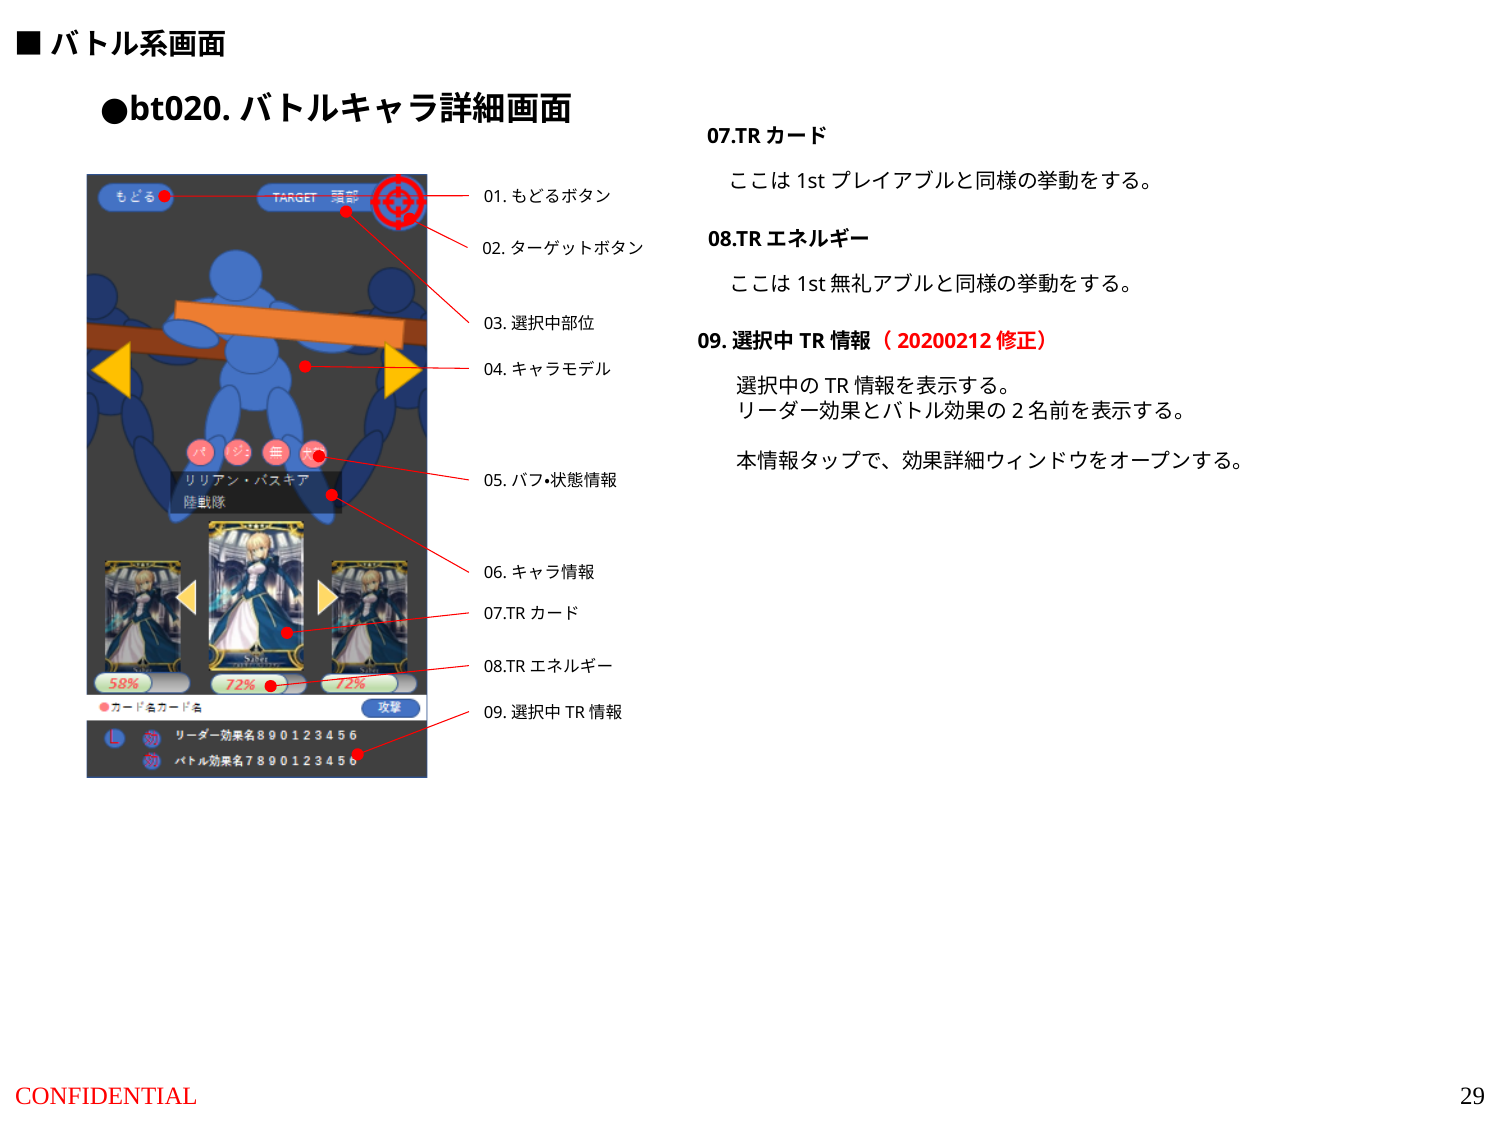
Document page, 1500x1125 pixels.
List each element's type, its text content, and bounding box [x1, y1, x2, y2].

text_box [86, 174, 657, 778]
text_box ここは1st無礼アブルと同様の挙動をする。 [714, 262, 1157, 303]
text_box 選択中のTR情報を表示する。 リーダー効果とバトル効果の2名前を表示する。 本情報タップで、効果詳細ウィンドウをオープンする。 [722, 364, 1269, 480]
text_box ●bt020.バトルキャラ詳細画面 [85, 79, 588, 135]
text_box 09.選択中TR情報（20200212修正） [682, 319, 1074, 360]
text_box 07.TRカード [692, 115, 843, 155]
text_box 08.TRエネルギー [693, 217, 886, 258]
slide_number 29 [1162, 1065, 1500, 1125]
footer CONFIDENTIAL [0, 1065, 507, 1125]
text_box ■バトル系画面 [0, 17, 243, 68]
text_box ここは1stプレイアブルと同様の挙動をする。 [714, 160, 1178, 201]
